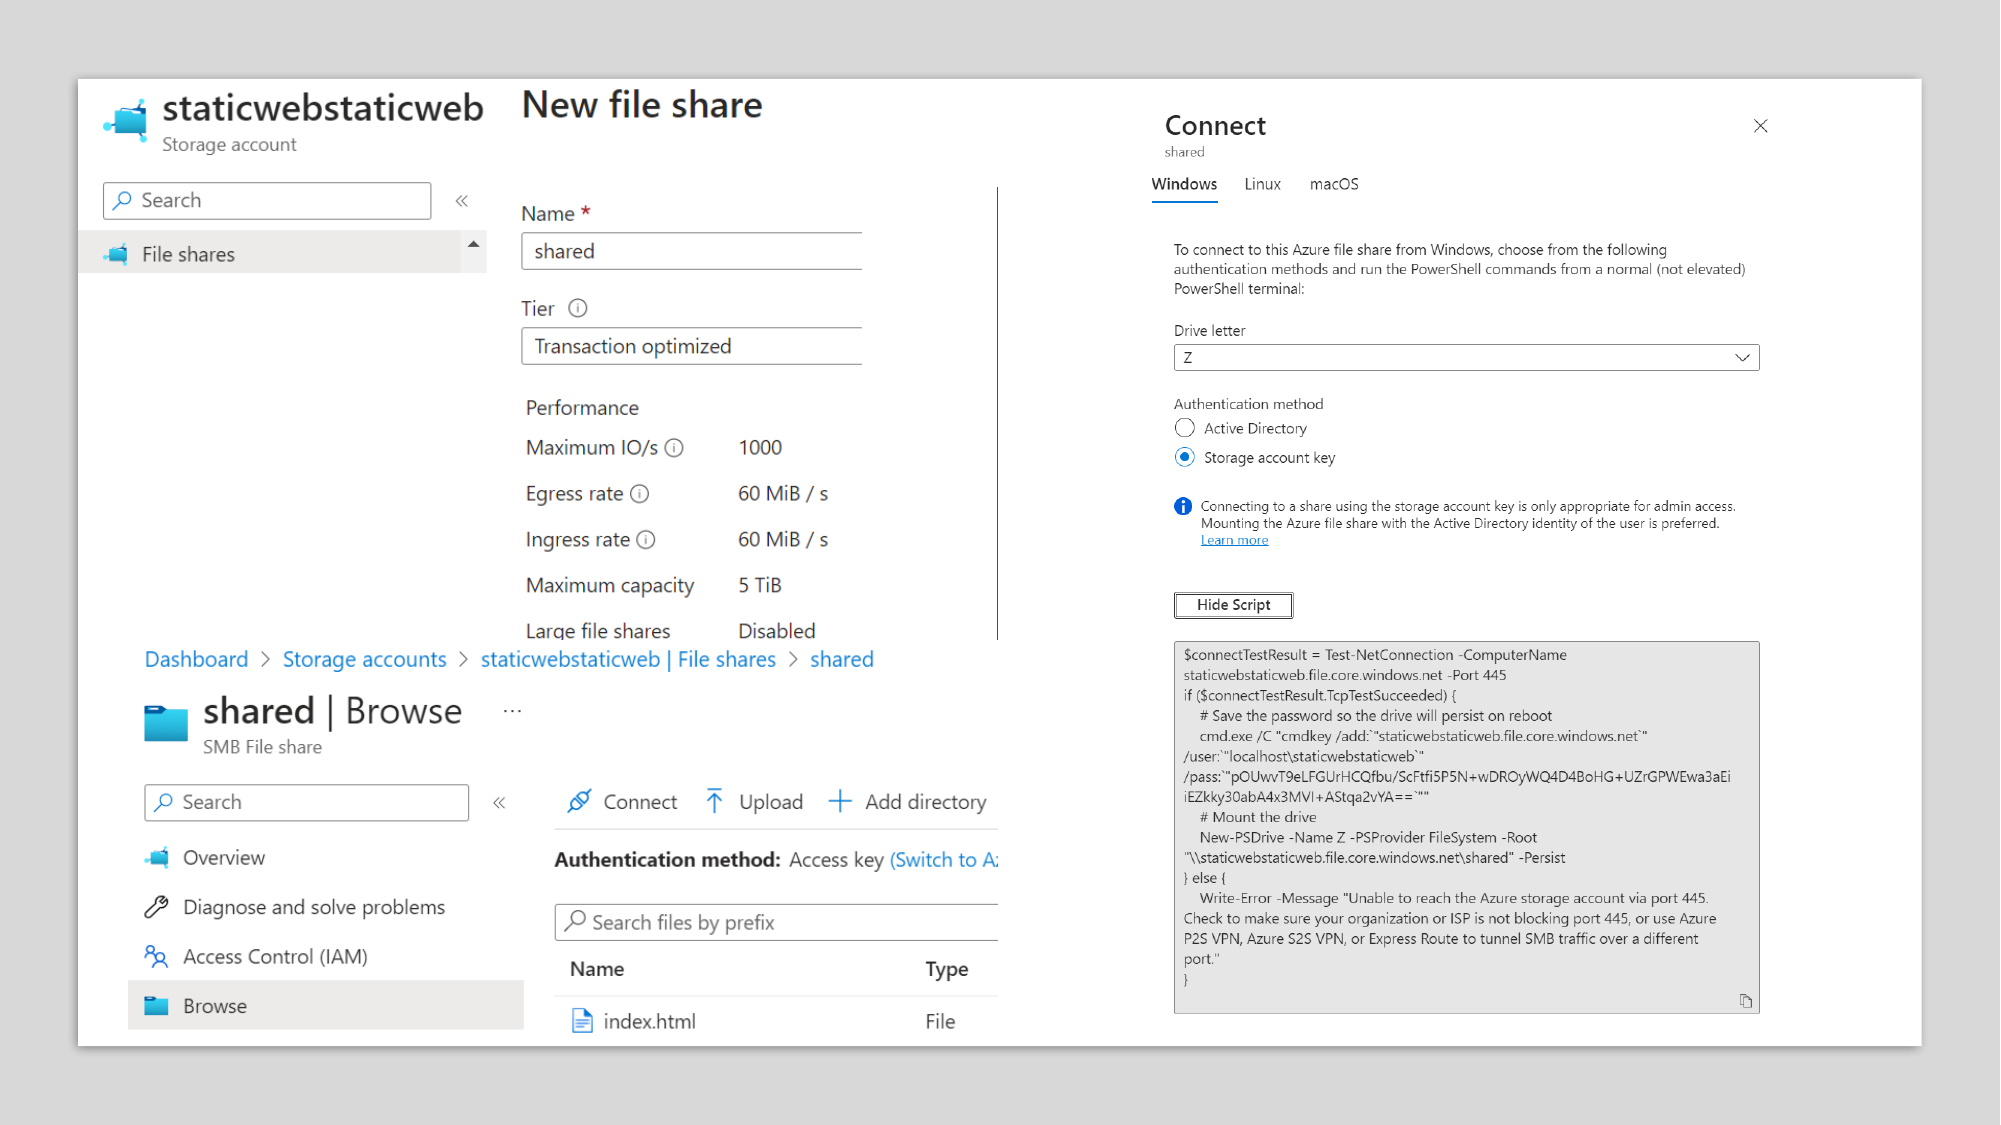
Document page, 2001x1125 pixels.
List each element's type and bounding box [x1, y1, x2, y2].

picture [78, 82, 494, 273]
picture [1149, 105, 1771, 1020]
text_box [0, 0, 2000, 1125]
picture [128, 82, 998, 1043]
text_box [77, 78, 1923, 1047]
